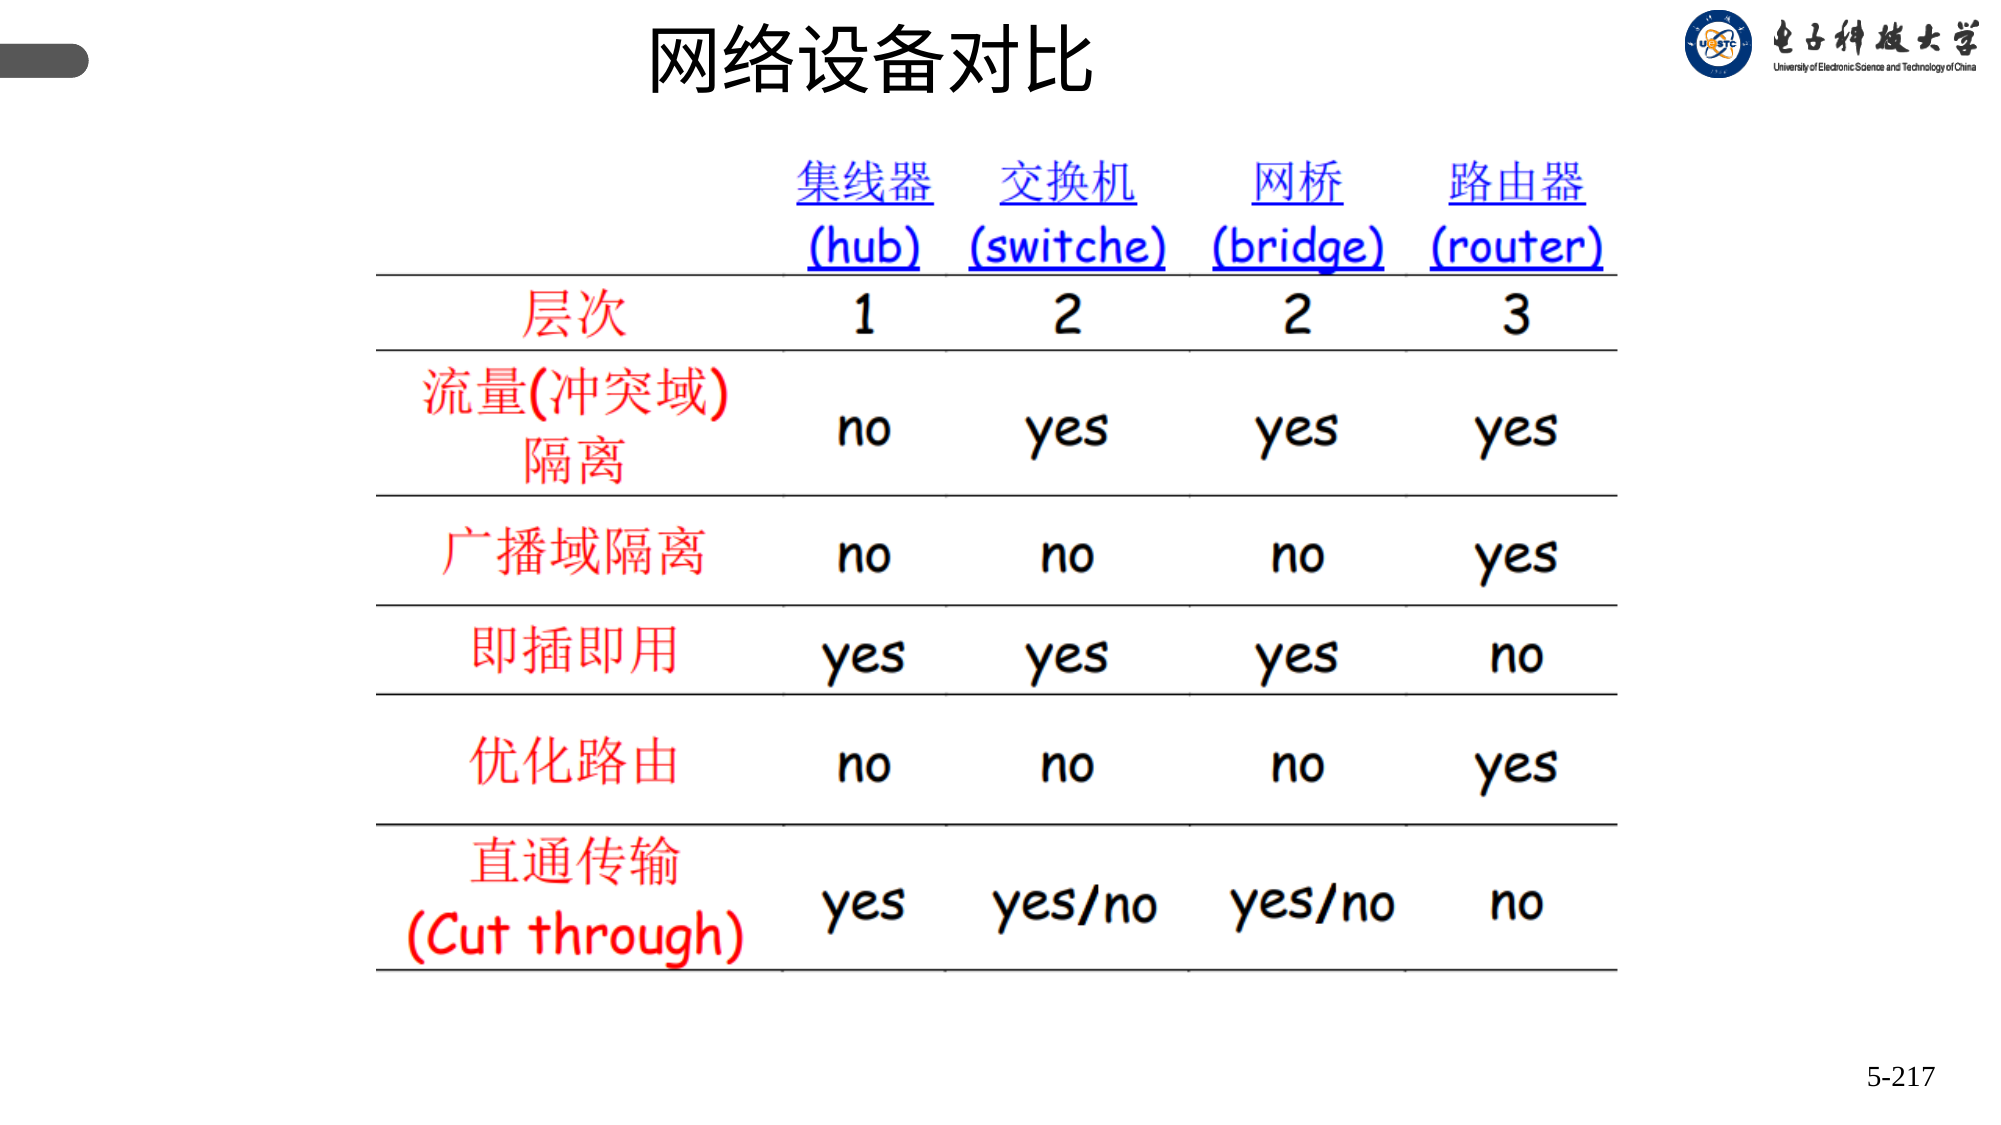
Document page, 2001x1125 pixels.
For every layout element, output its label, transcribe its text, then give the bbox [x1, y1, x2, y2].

picture [376, 151, 1624, 974]
slide_number 5-217 [1852, 1050, 2000, 1125]
picture [1685, 10, 1979, 78]
title 网络设备对比 [21, 15, 1722, 204]
